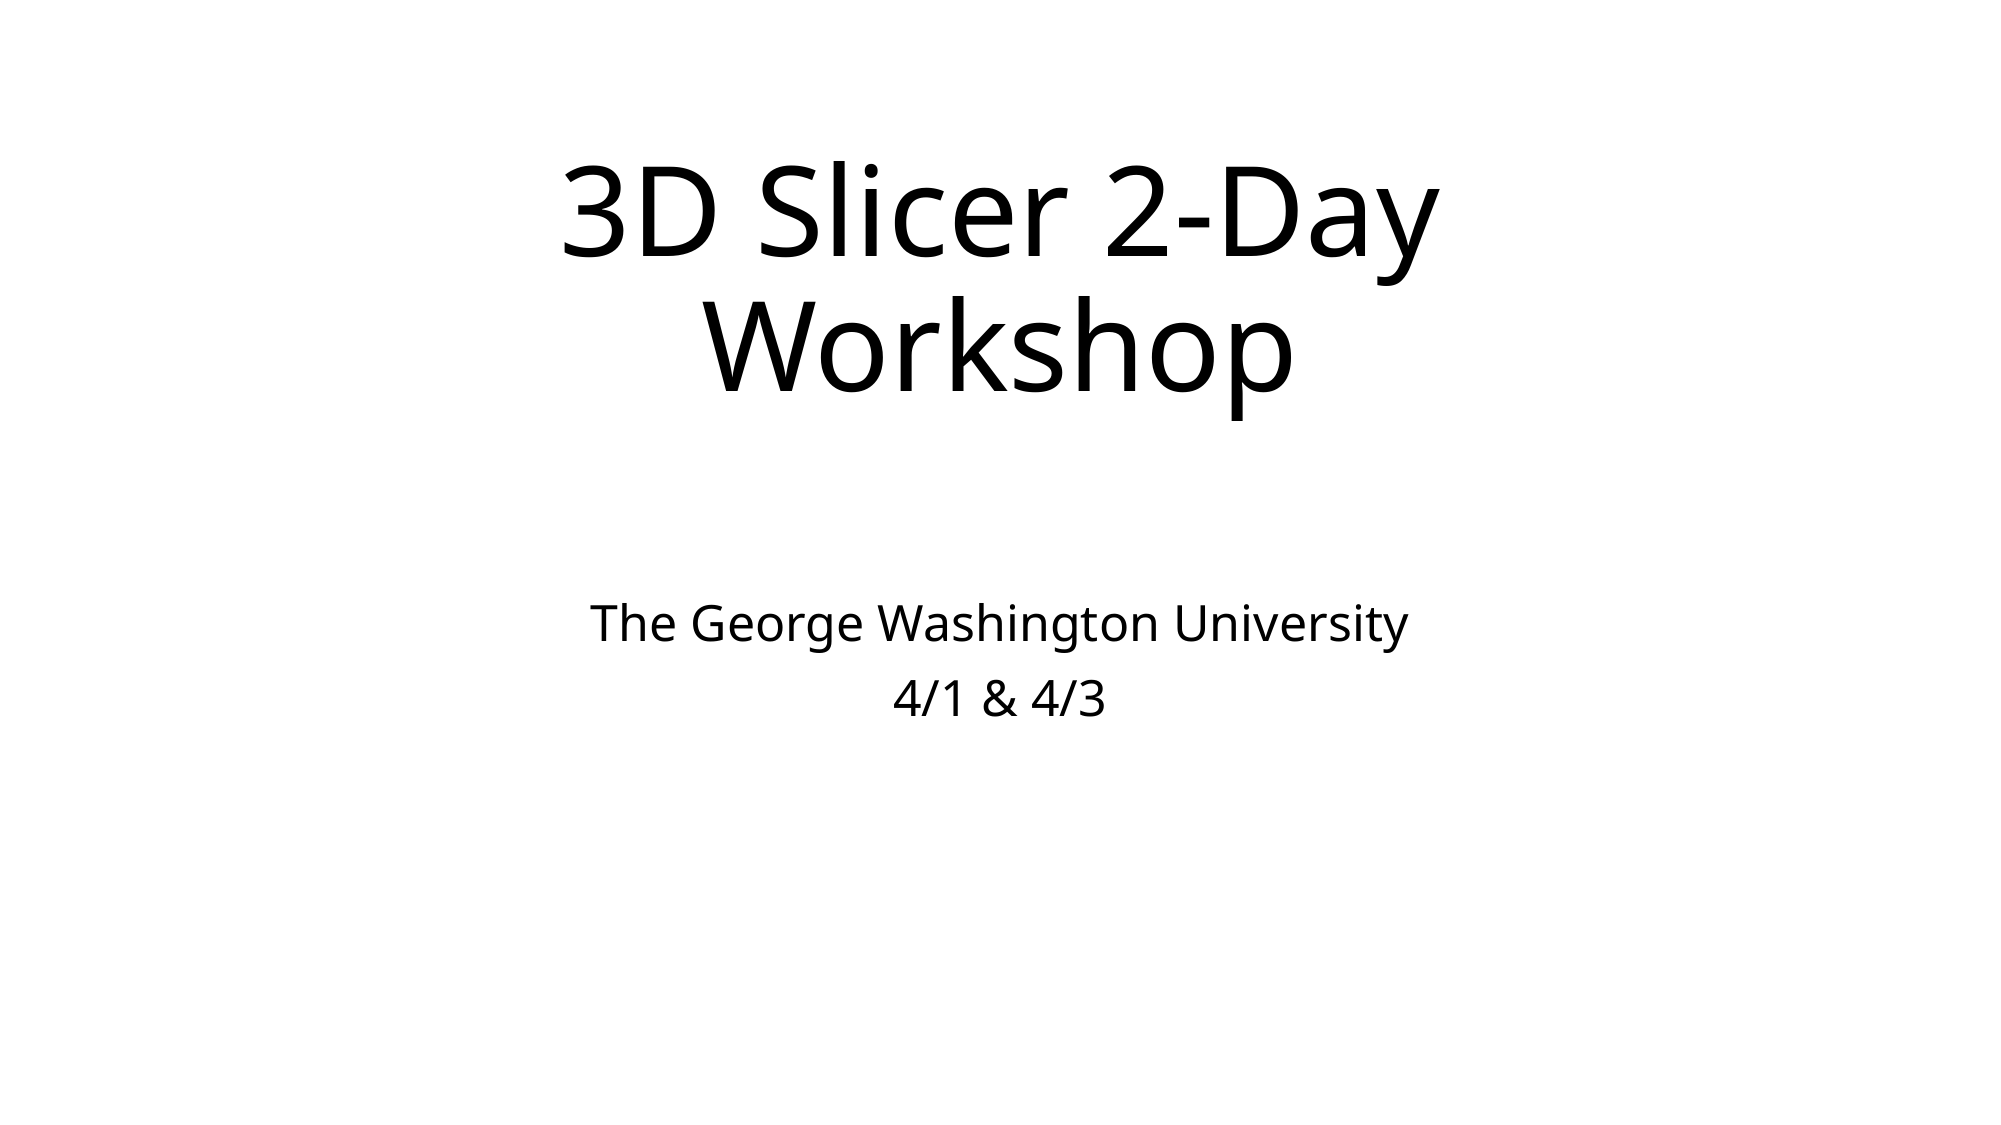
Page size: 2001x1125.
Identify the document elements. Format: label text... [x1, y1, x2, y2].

title 3D Slicer 2-Day Workshop [249, 184, 1750, 576]
subtitle The George Washington University 4/1 & 4/3 [249, 590, 1750, 863]
